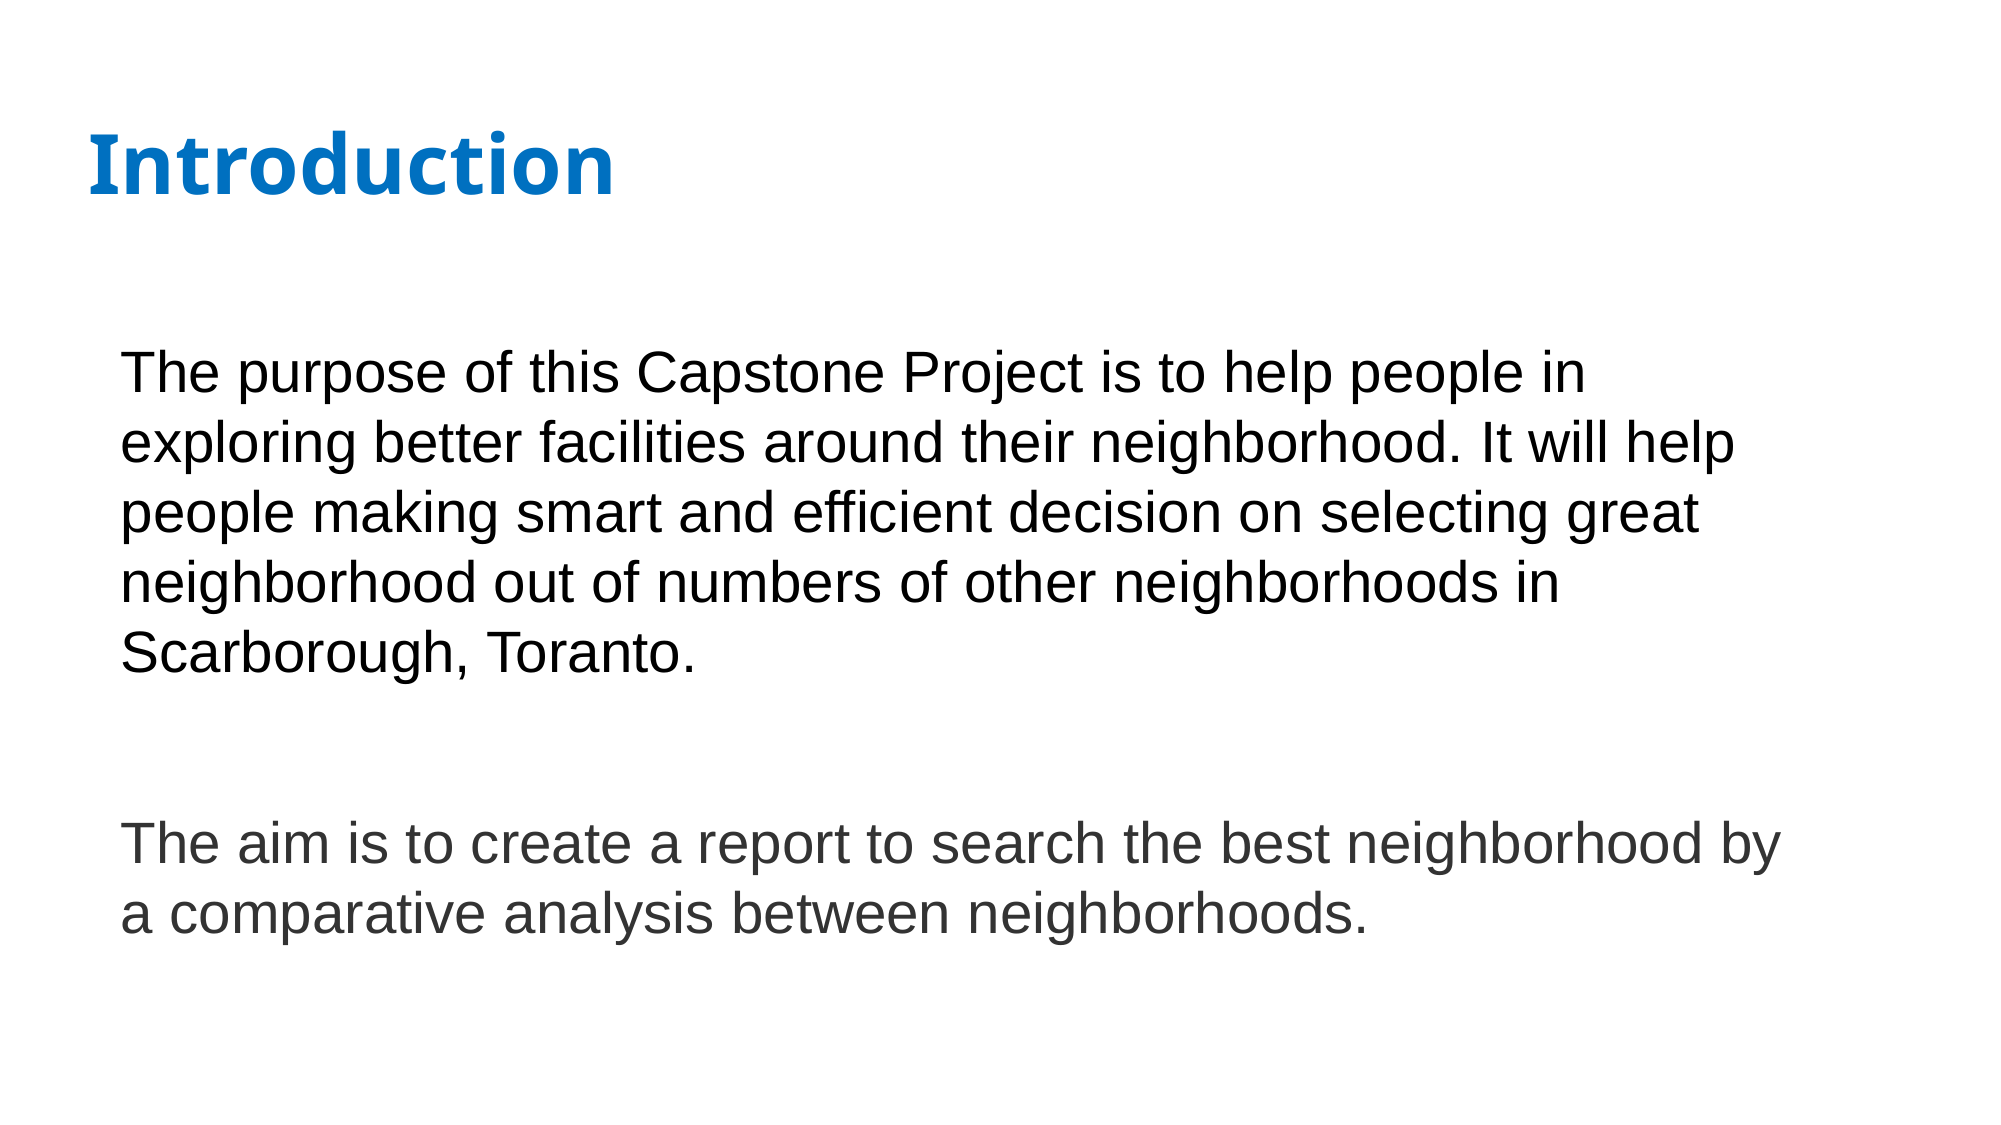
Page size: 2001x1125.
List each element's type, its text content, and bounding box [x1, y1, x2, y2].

text_box The aim is to create a report to search the best neighborhood by a comparative analysis between neighborhoods. [106, 798, 1845, 953]
text_box Introduction [73, 104, 633, 219]
text_box The purpose of this Capstone Project is to help people in exploring better facilities around their neighborhood. It will help people making smart and efficient decision on selecting great neighborhood out of numbers of other neighborhoods in Scarborough, Toranto. [106, 326, 1845, 692]
